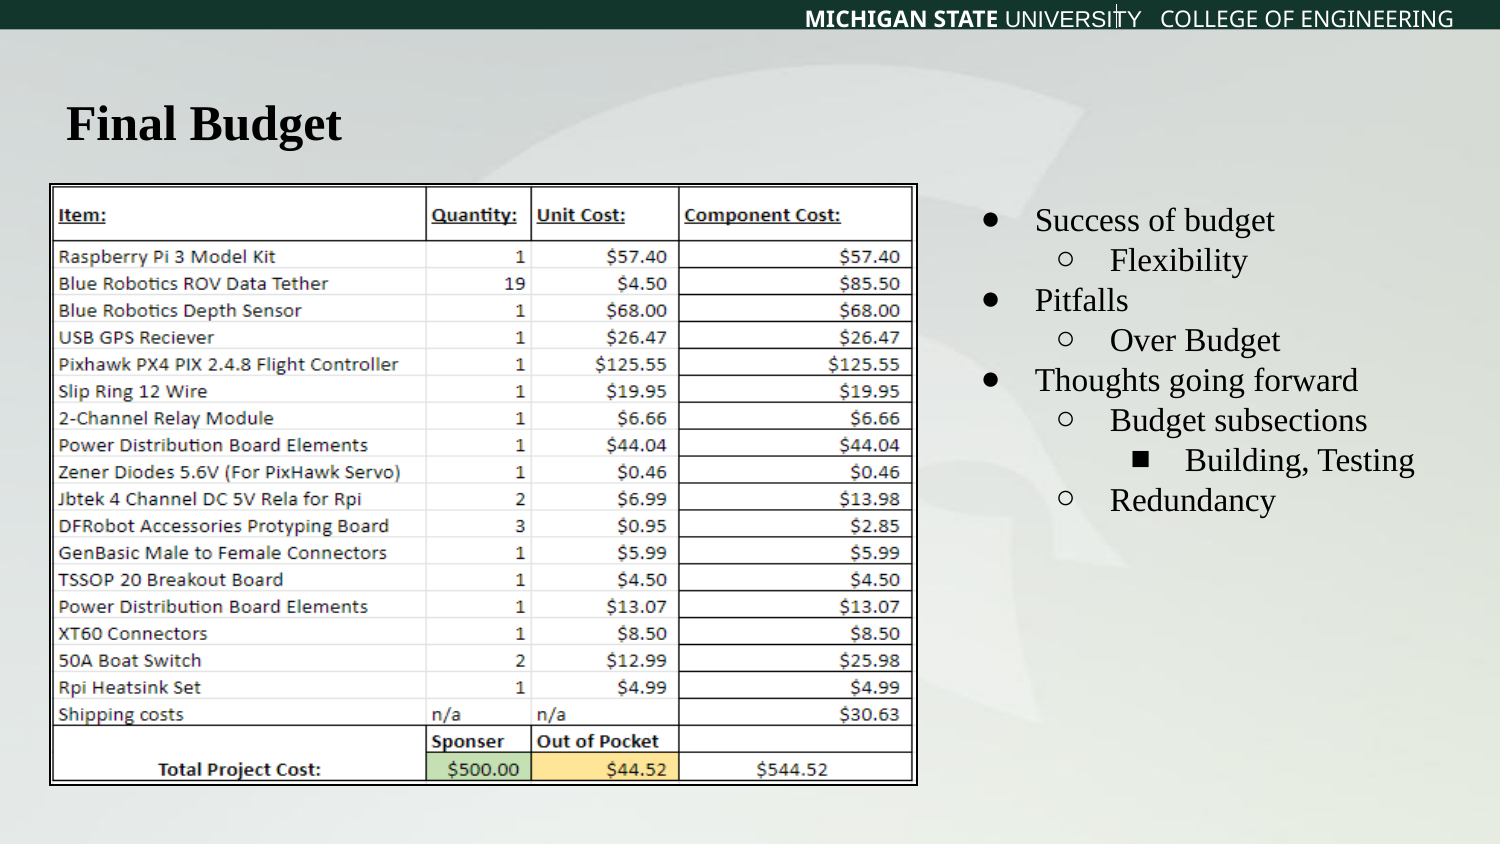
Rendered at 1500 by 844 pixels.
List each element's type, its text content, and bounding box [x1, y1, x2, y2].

text_box Success of budget Flexibility Pitfalls Over Budget Thoughts going forward Budget subsections Building, Testing Redundancy [944, 183, 1463, 783]
title Final Budget [51, 72, 1449, 167]
picture [0, 30, 1500, 844]
